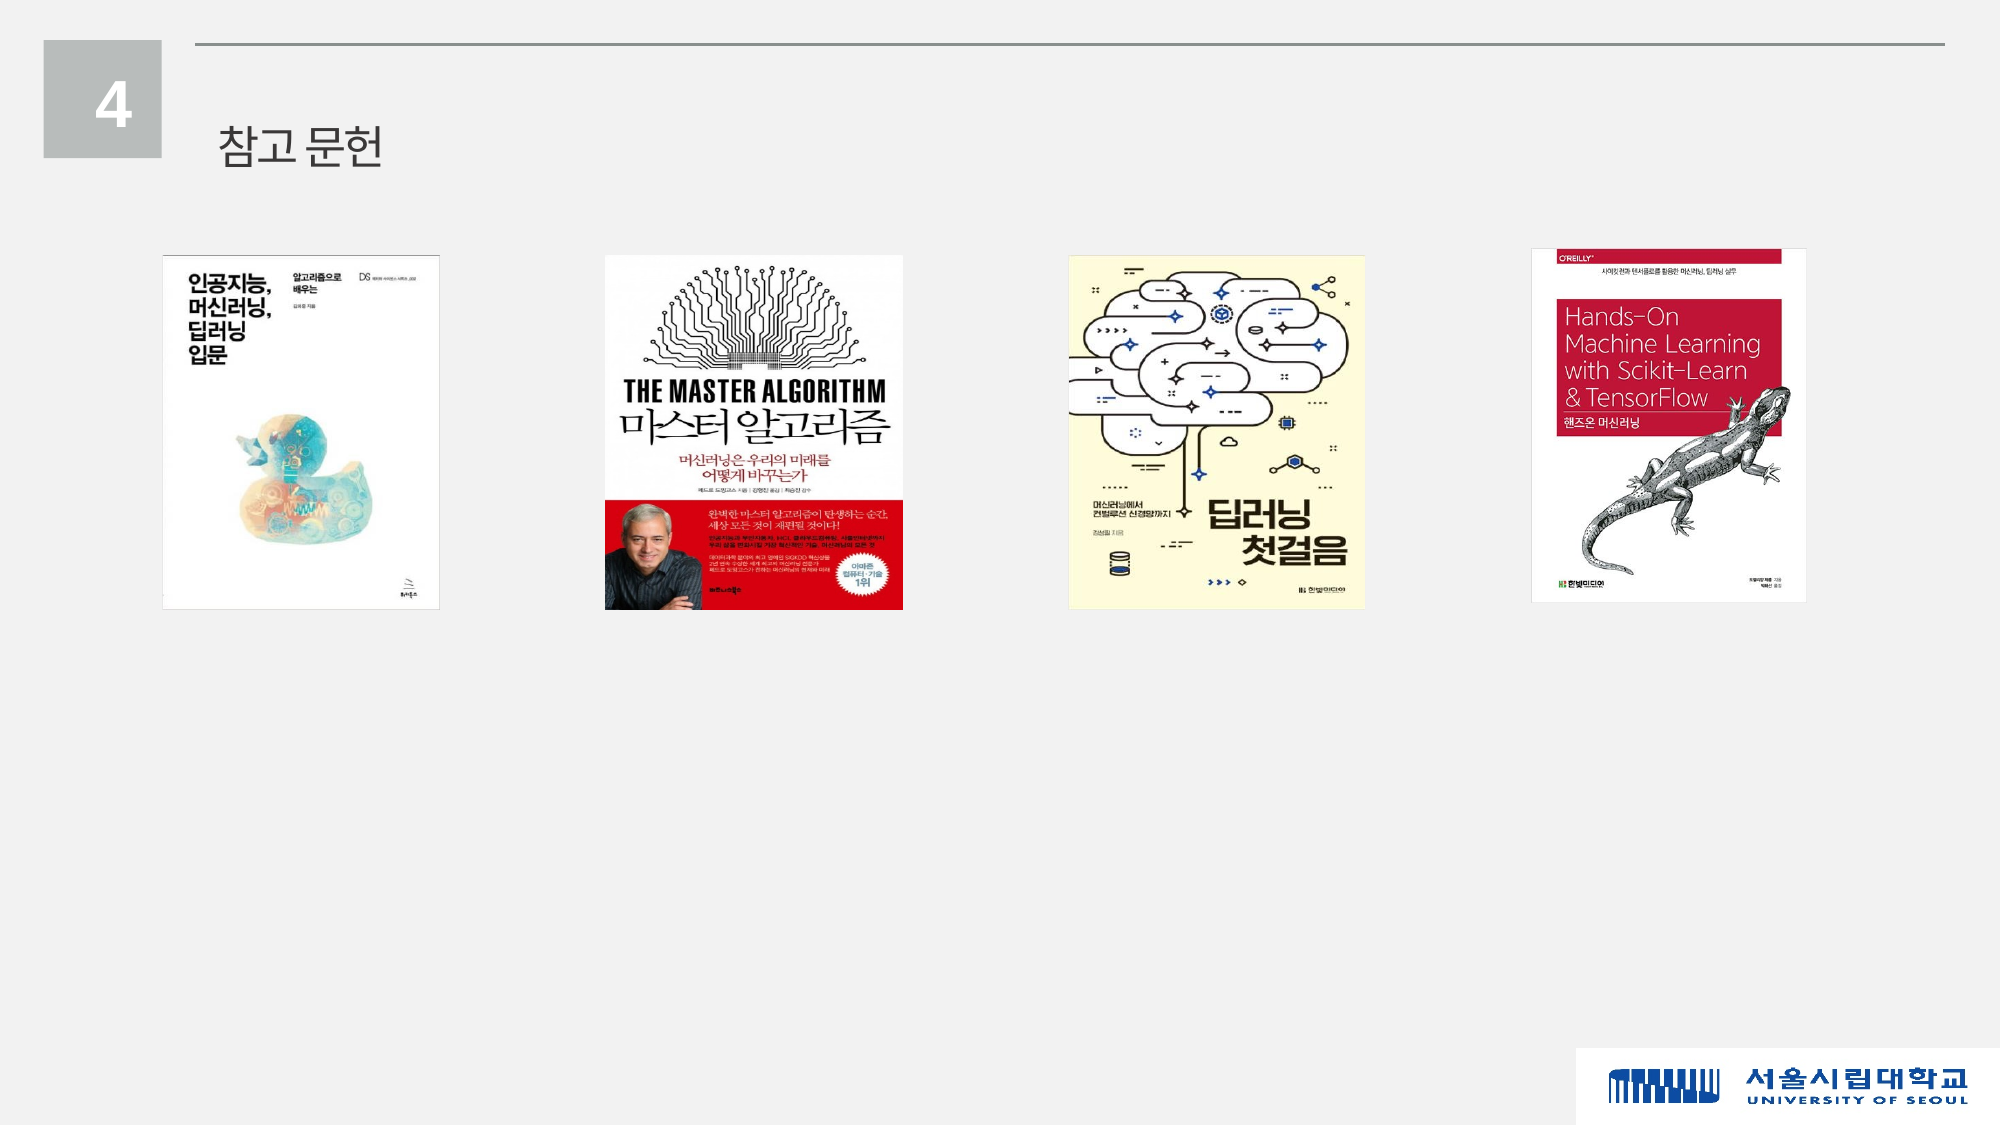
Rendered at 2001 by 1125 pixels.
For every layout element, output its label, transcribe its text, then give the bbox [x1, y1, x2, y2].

picture [605, 255, 903, 610]
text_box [194, 57, 408, 176]
text_box [1068, 255, 1366, 610]
text_box [162, 255, 440, 610]
picture [1576, 1048, 2000, 1125]
picture [1531, 248, 1807, 603]
text_box 4 [80, 52, 123, 148]
text_box [42, 39, 163, 159]
